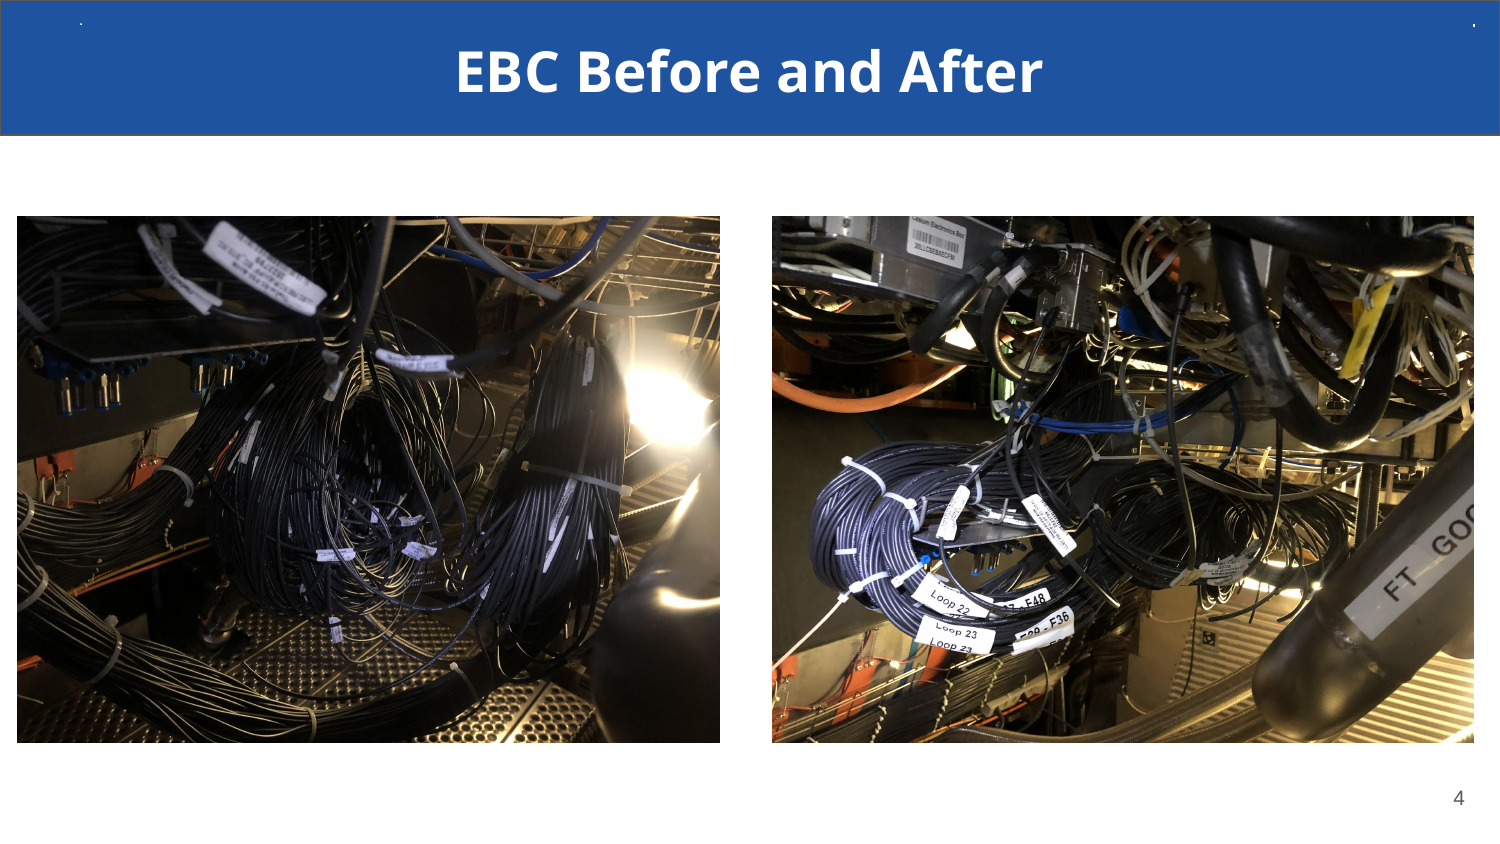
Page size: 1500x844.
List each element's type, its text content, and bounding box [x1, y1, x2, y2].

picture [17, 216, 720, 744]
title EBC Before and After [74, 20, 1425, 115]
picture [771, 216, 1474, 744]
text_box [0, 0, 1500, 135]
slide_number ‹#› [1389, 764, 1480, 830]
